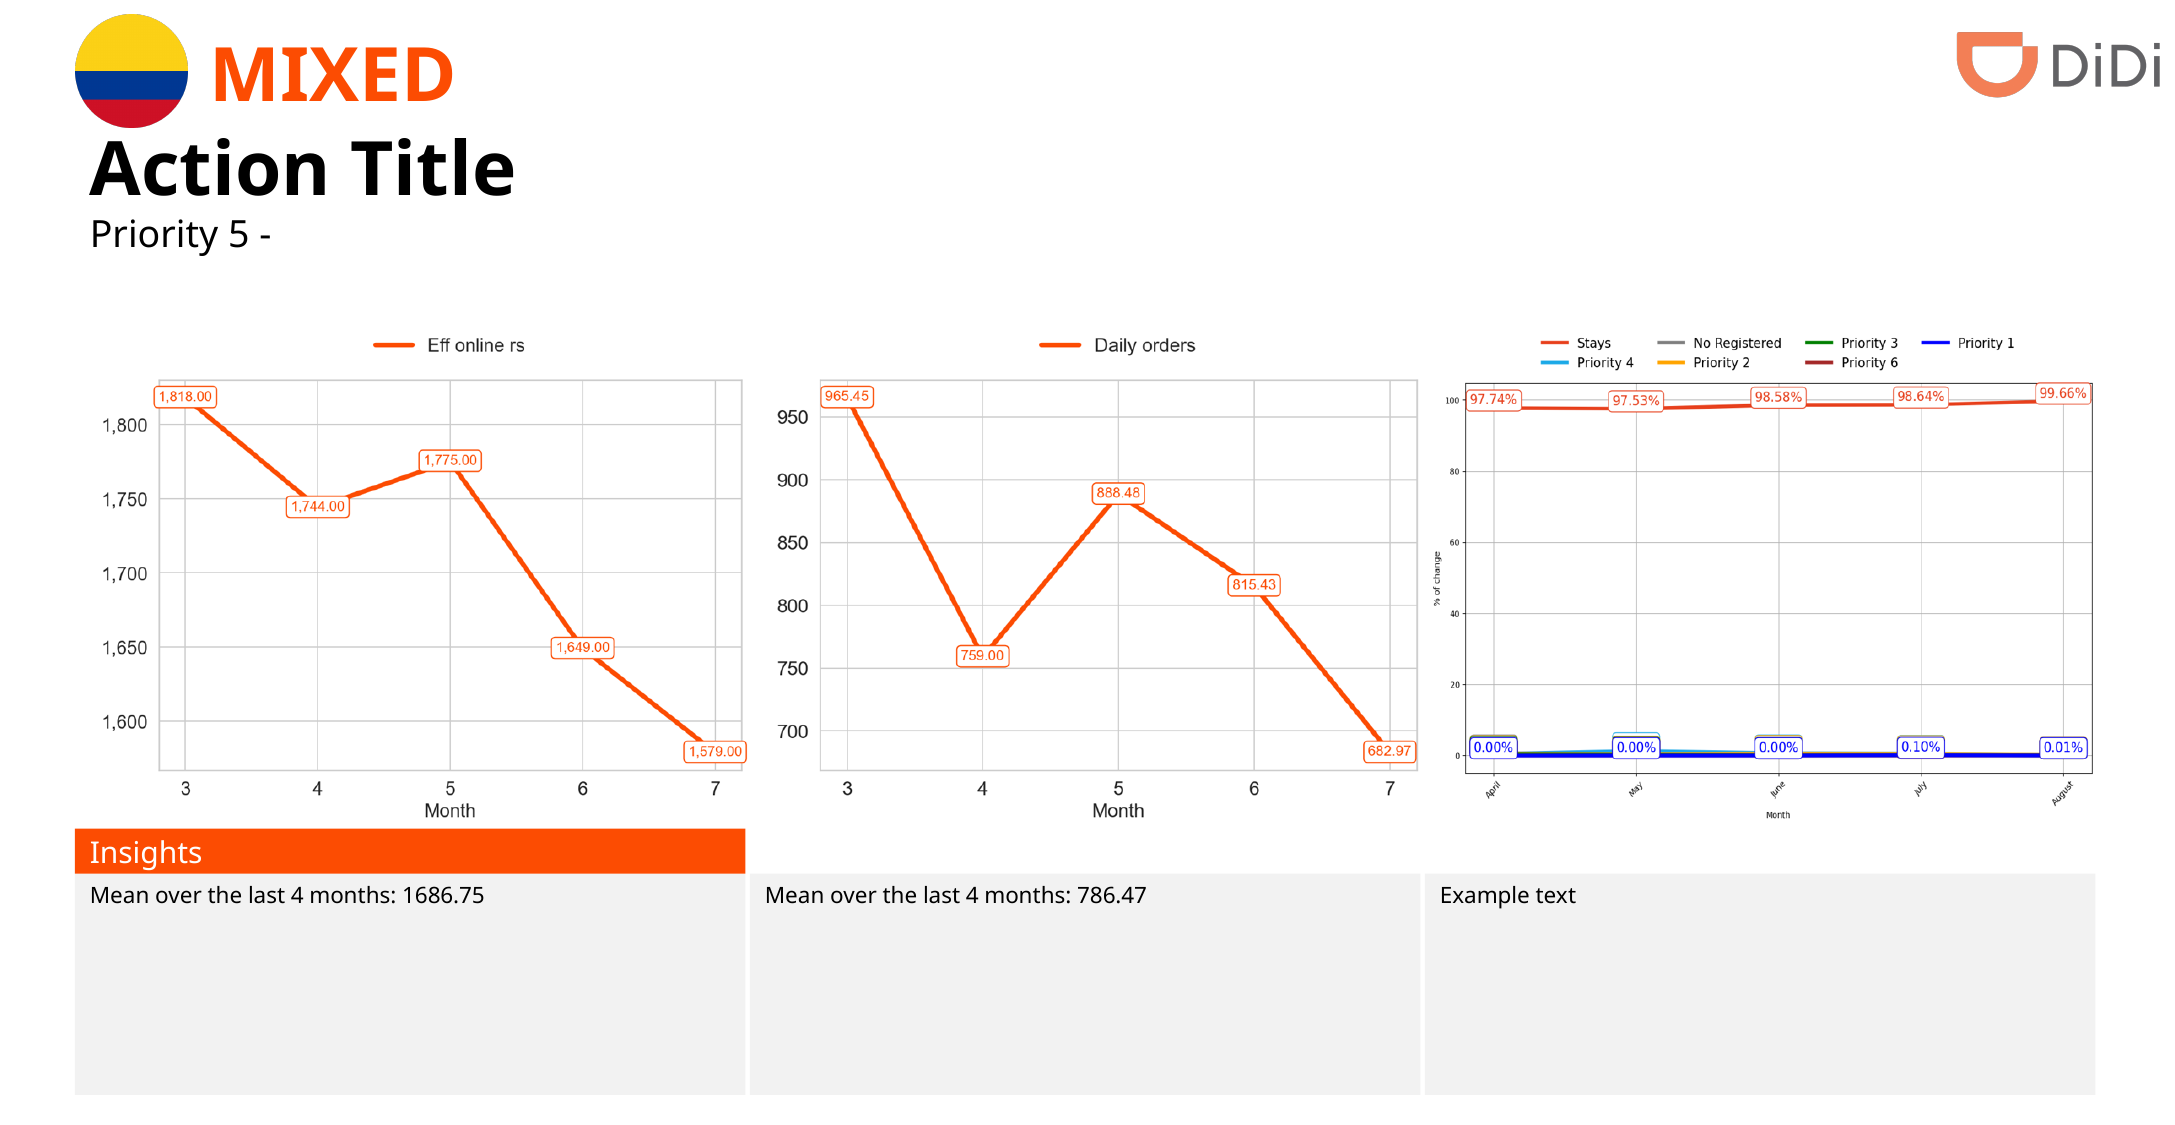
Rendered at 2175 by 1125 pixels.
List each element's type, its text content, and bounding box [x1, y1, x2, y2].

text_box Insights [74, 837, 746, 874]
text_box MIXED [194, 15, 1800, 127]
text_box Mean over the last 4 months: 1686.75 [74, 874, 746, 1095]
text_box Action Title [74, 127, 2175, 202]
picture [1949, 1, 2175, 129]
text_box Priority 5 - [74, 202, 2175, 263]
text_box Mean over the last 4 months: 786.47 [749, 873, 1421, 1095]
picture [74, 322, 2101, 829]
text_box Example text [1424, 873, 2096, 1095]
picture [74, 14, 188, 128]
